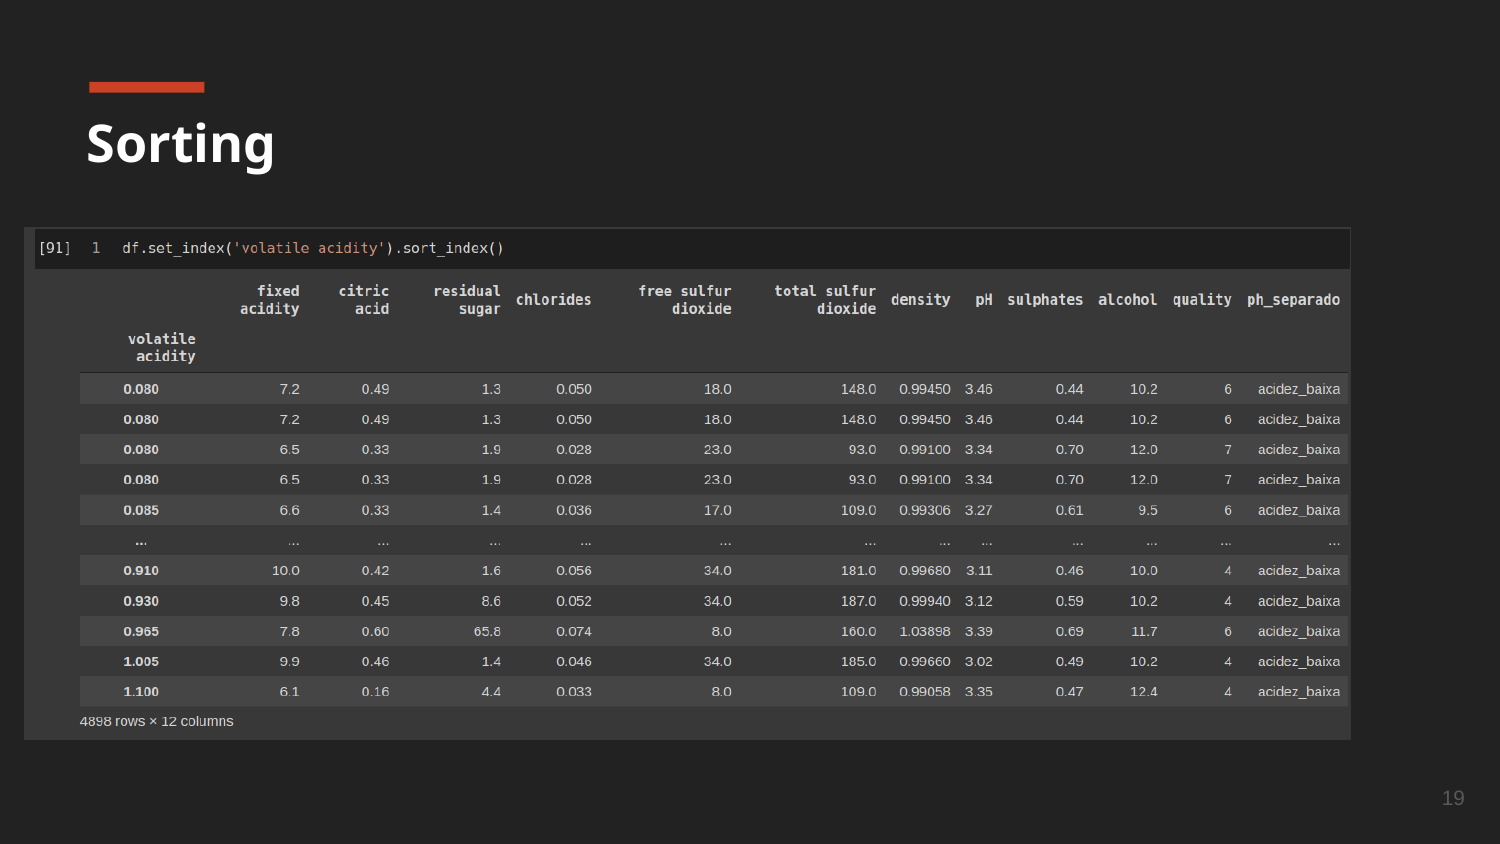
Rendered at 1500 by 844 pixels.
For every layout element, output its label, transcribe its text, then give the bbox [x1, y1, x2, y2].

slide_number ‹#› [1389, 764, 1480, 830]
picture [24, 227, 1351, 741]
title Sorting [71, 95, 875, 203]
